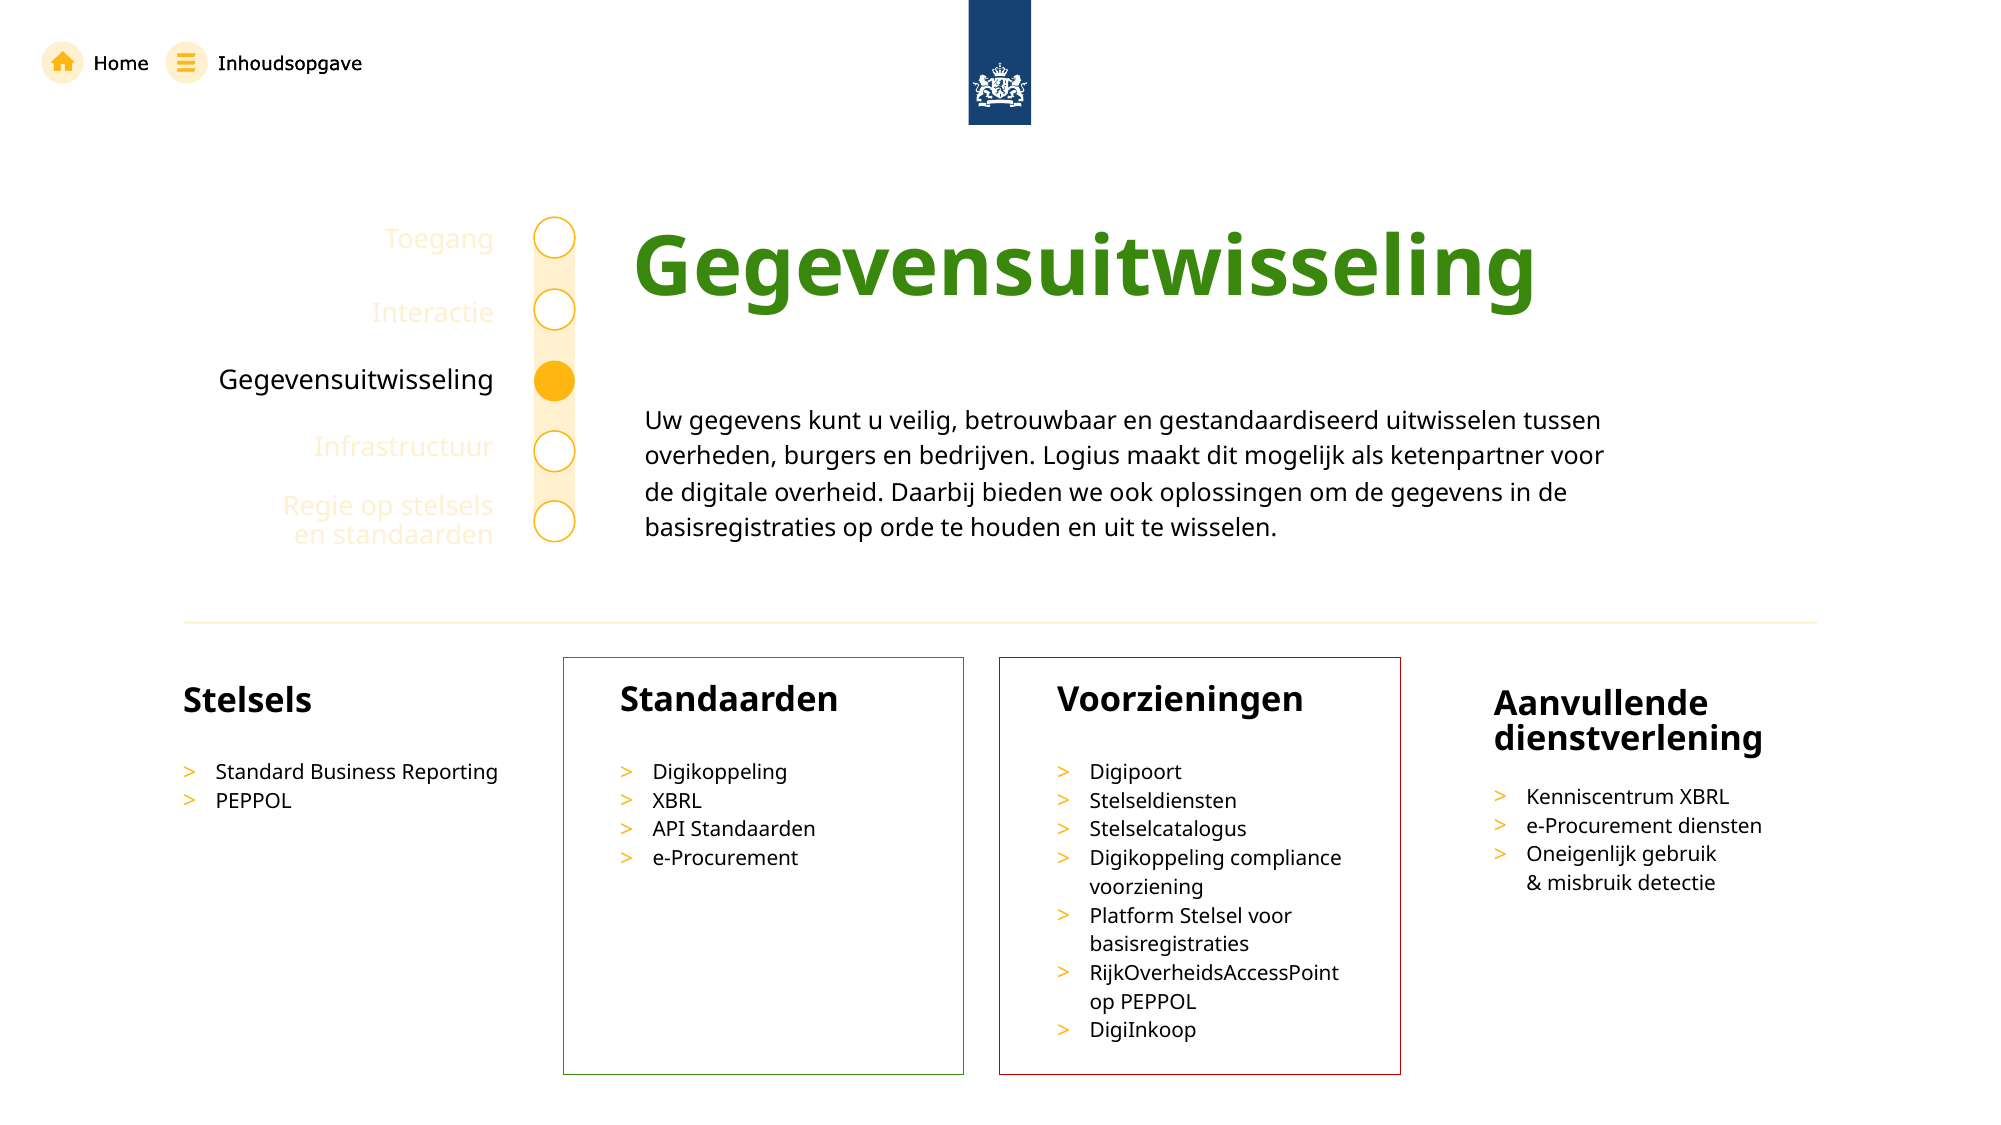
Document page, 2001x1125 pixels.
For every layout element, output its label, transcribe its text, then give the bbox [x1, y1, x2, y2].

list Regie op stelsels en standaarden [147, 487, 497, 556]
list Standard Business Reporting PEPPOL [183, 754, 527, 1038]
text_box [999, 657, 1401, 1075]
list Uw gegevens kunt u veilig, betrouwbaar en gestandaardiseerd uitwisselen tussen overheden, burgers en bedrijven. Logius maakt dit mogelijk als ketenpartner voor de digitale overheid. Daarbij bieden we ook oplossingen om de gegevens in de basisregistraties op orde te houden en uit te wisselen. [644, 354, 1726, 542]
list Kenniscentrum XBRL e-Procurement diensten Oneigenlijk gebruik & misbruik detectie [1494, 754, 1838, 1038]
list Standaarden [620, 657, 964, 746]
list Interactie [147, 285, 497, 342]
list Infrastructuur [147, 420, 497, 476]
text_box [563, 657, 964, 1075]
list Digikoppeling XBRL API Standaarden e-Procurement [620, 754, 964, 1038]
list Gegevensuitwisseling [147, 352, 497, 409]
list Aanvullende dienstverlening [1494, 657, 1838, 754]
title Gegevensuitwisseling [632, 202, 1831, 294]
picture [51, 51, 74, 71]
list Toegang [147, 205, 497, 274]
picture [177, 53, 196, 72]
list Stelsels [183, 657, 527, 747]
